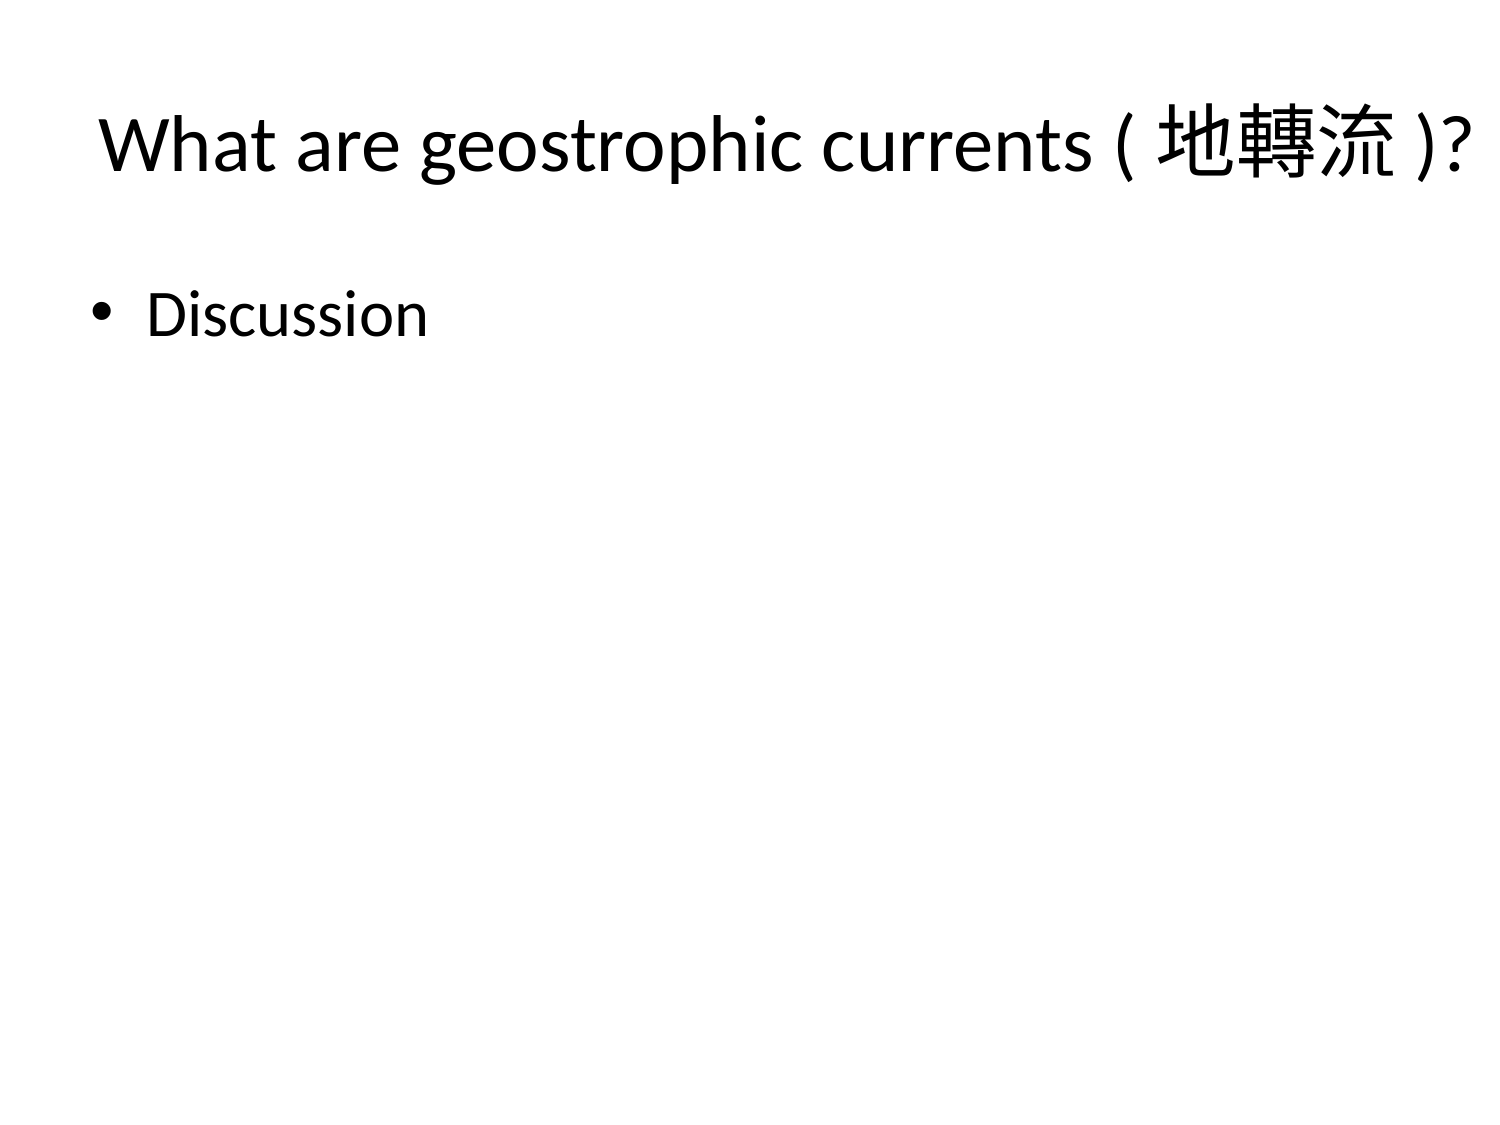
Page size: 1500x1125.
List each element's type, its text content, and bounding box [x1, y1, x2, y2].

list Discussion [75, 262, 1425, 1005]
title What are geostrophic currents (地轉流)? [75, 45, 1500, 233]
